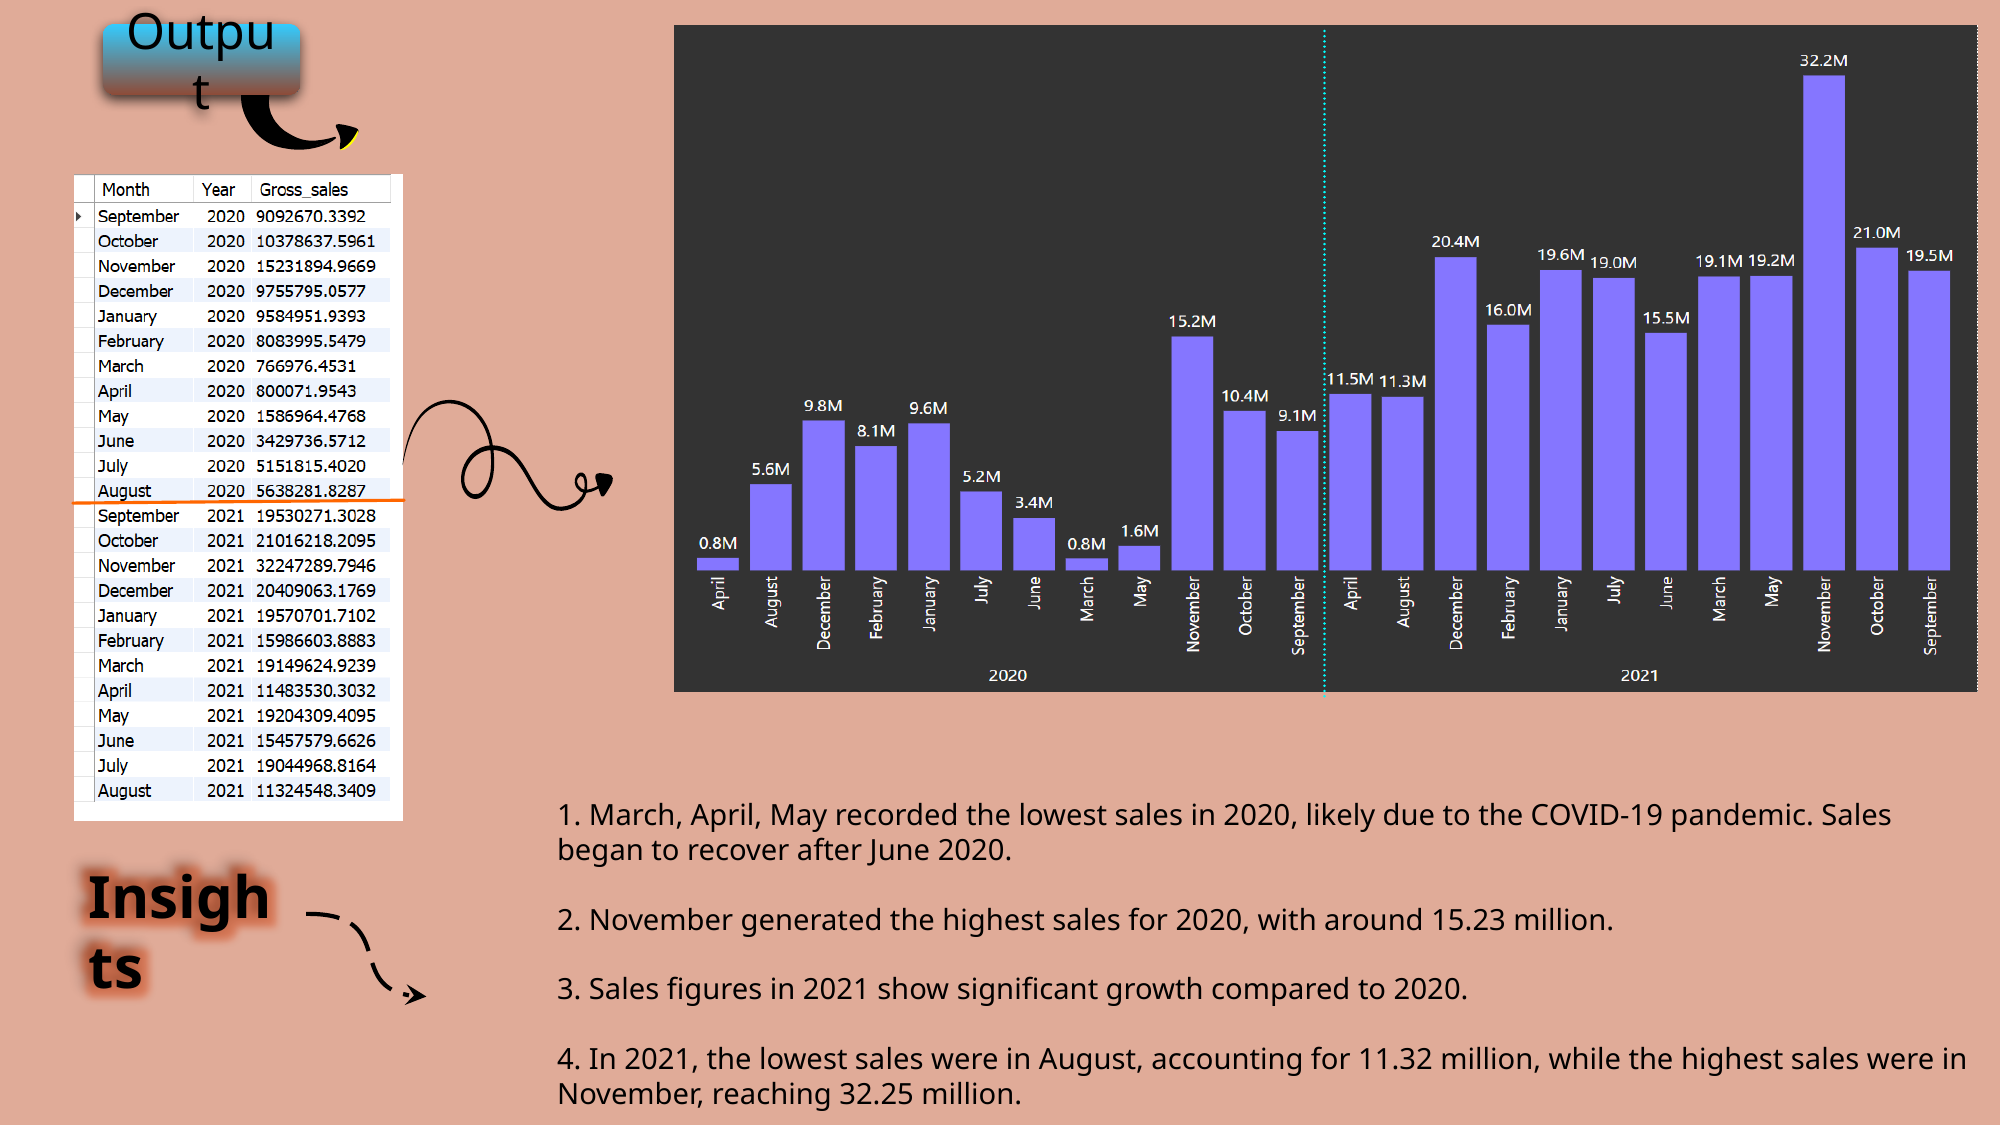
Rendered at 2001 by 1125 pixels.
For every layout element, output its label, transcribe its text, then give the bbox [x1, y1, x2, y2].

picture [673, 25, 1979, 693]
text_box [402, 398, 614, 511]
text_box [73, 788, 1997, 1123]
picture [73, 174, 404, 499]
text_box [72, 499, 405, 504]
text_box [243, 71, 351, 161]
text_box Output [102, 23, 301, 95]
picture [73, 504, 404, 788]
